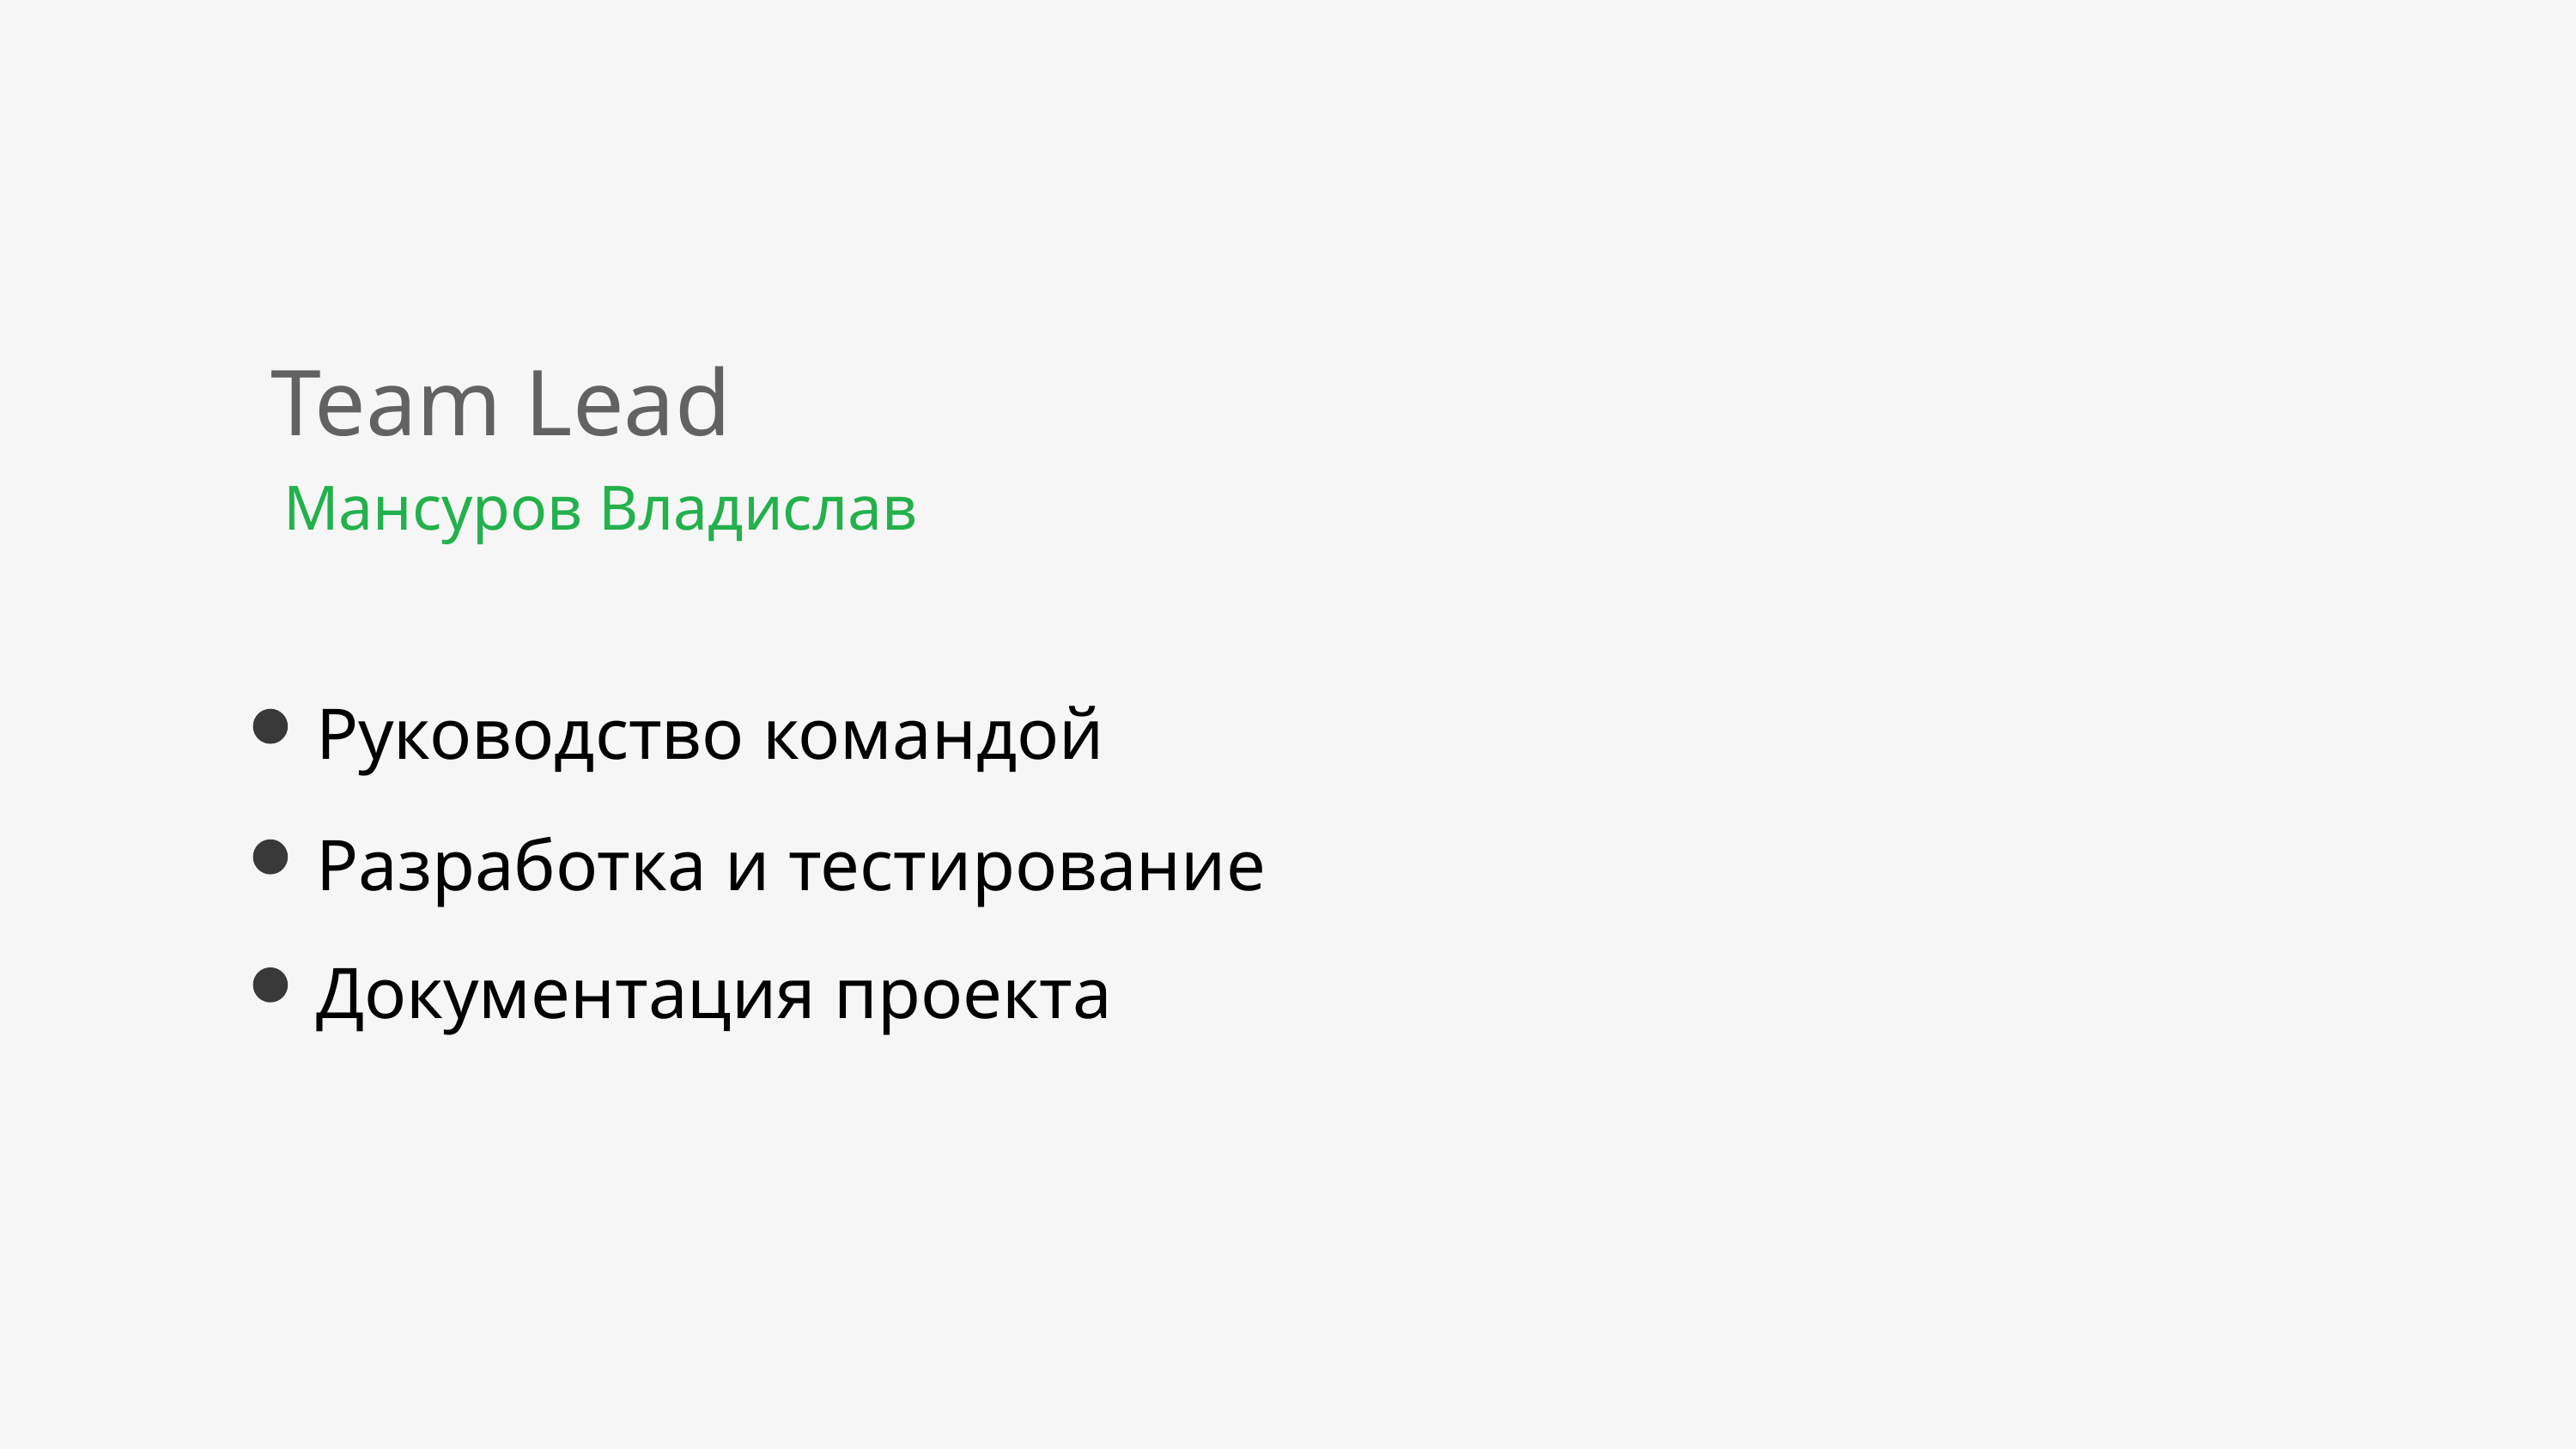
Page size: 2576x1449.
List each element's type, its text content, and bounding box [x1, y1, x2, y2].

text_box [252, 967, 289, 1003]
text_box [252, 839, 289, 875]
text_box Разработка и тестирование [316, 806, 1477, 905]
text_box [252, 708, 289, 744]
text_box Документация проекта [316, 934, 1477, 1033]
text_box Мансуров Владислав [194, 456, 1007, 543]
text_box Team Lead [270, 326, 1777, 581]
text_box Руководство командой [316, 676, 1216, 774]
